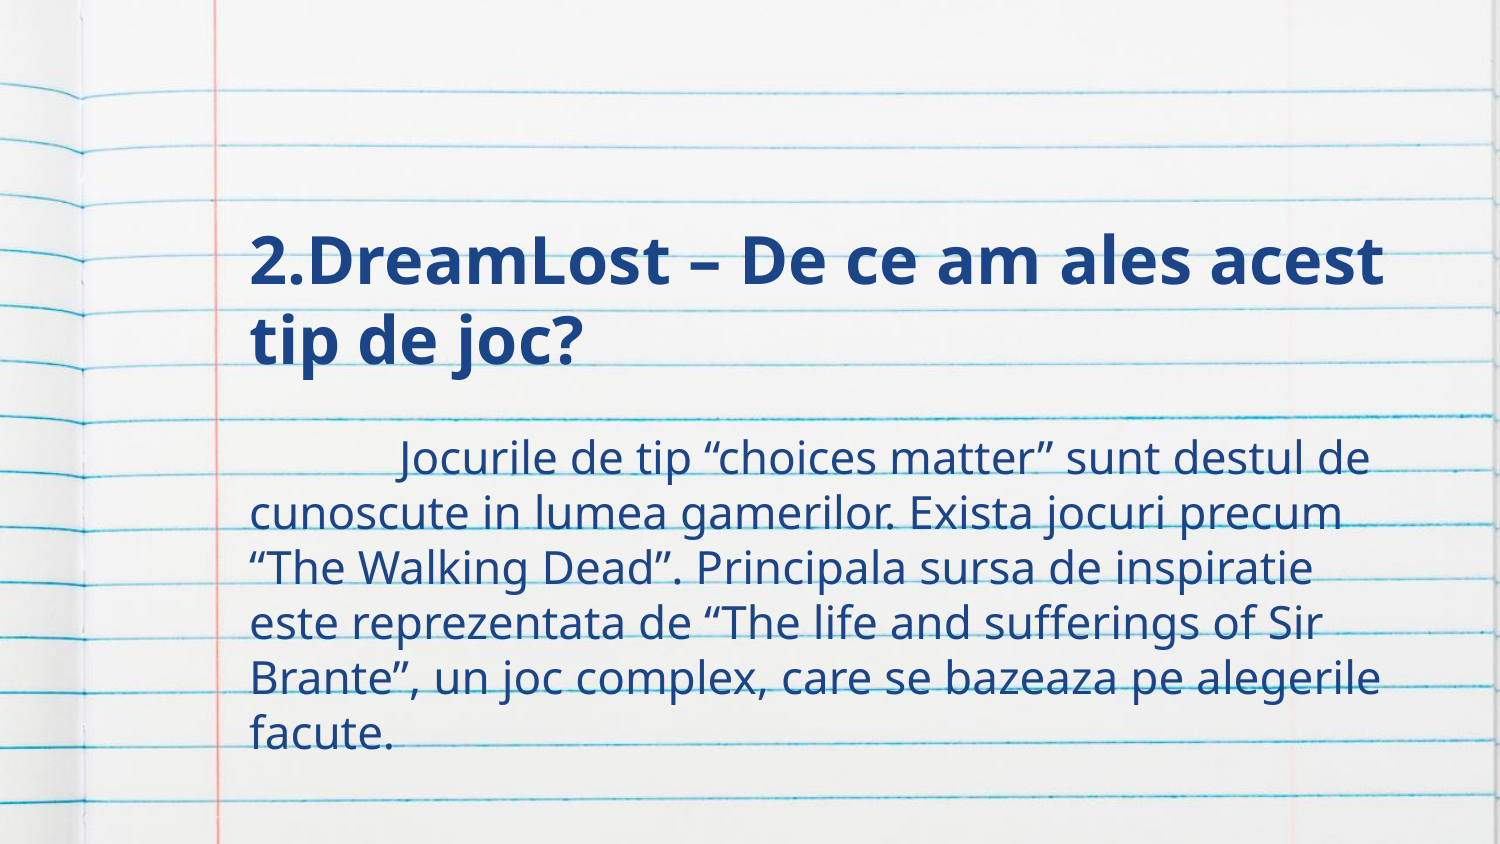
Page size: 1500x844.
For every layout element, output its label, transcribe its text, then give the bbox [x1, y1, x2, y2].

subtitle Jocurile de tip “choices matter” sunt destul de cunoscute in lumea gamerilor. Exista jocuri precum “The Walking Dead”. Principala sursa de inspiratie este reprezentata de “The life and sufferings of Sir Brante”, un joc complex, care se bazeaza pe alegerile facute. [249, 373, 1388, 503]
title 2.DreamLost – De ce am ales acest tip de joc? [249, 187, 1388, 373]
picture [0, 0, 1500, 844]
